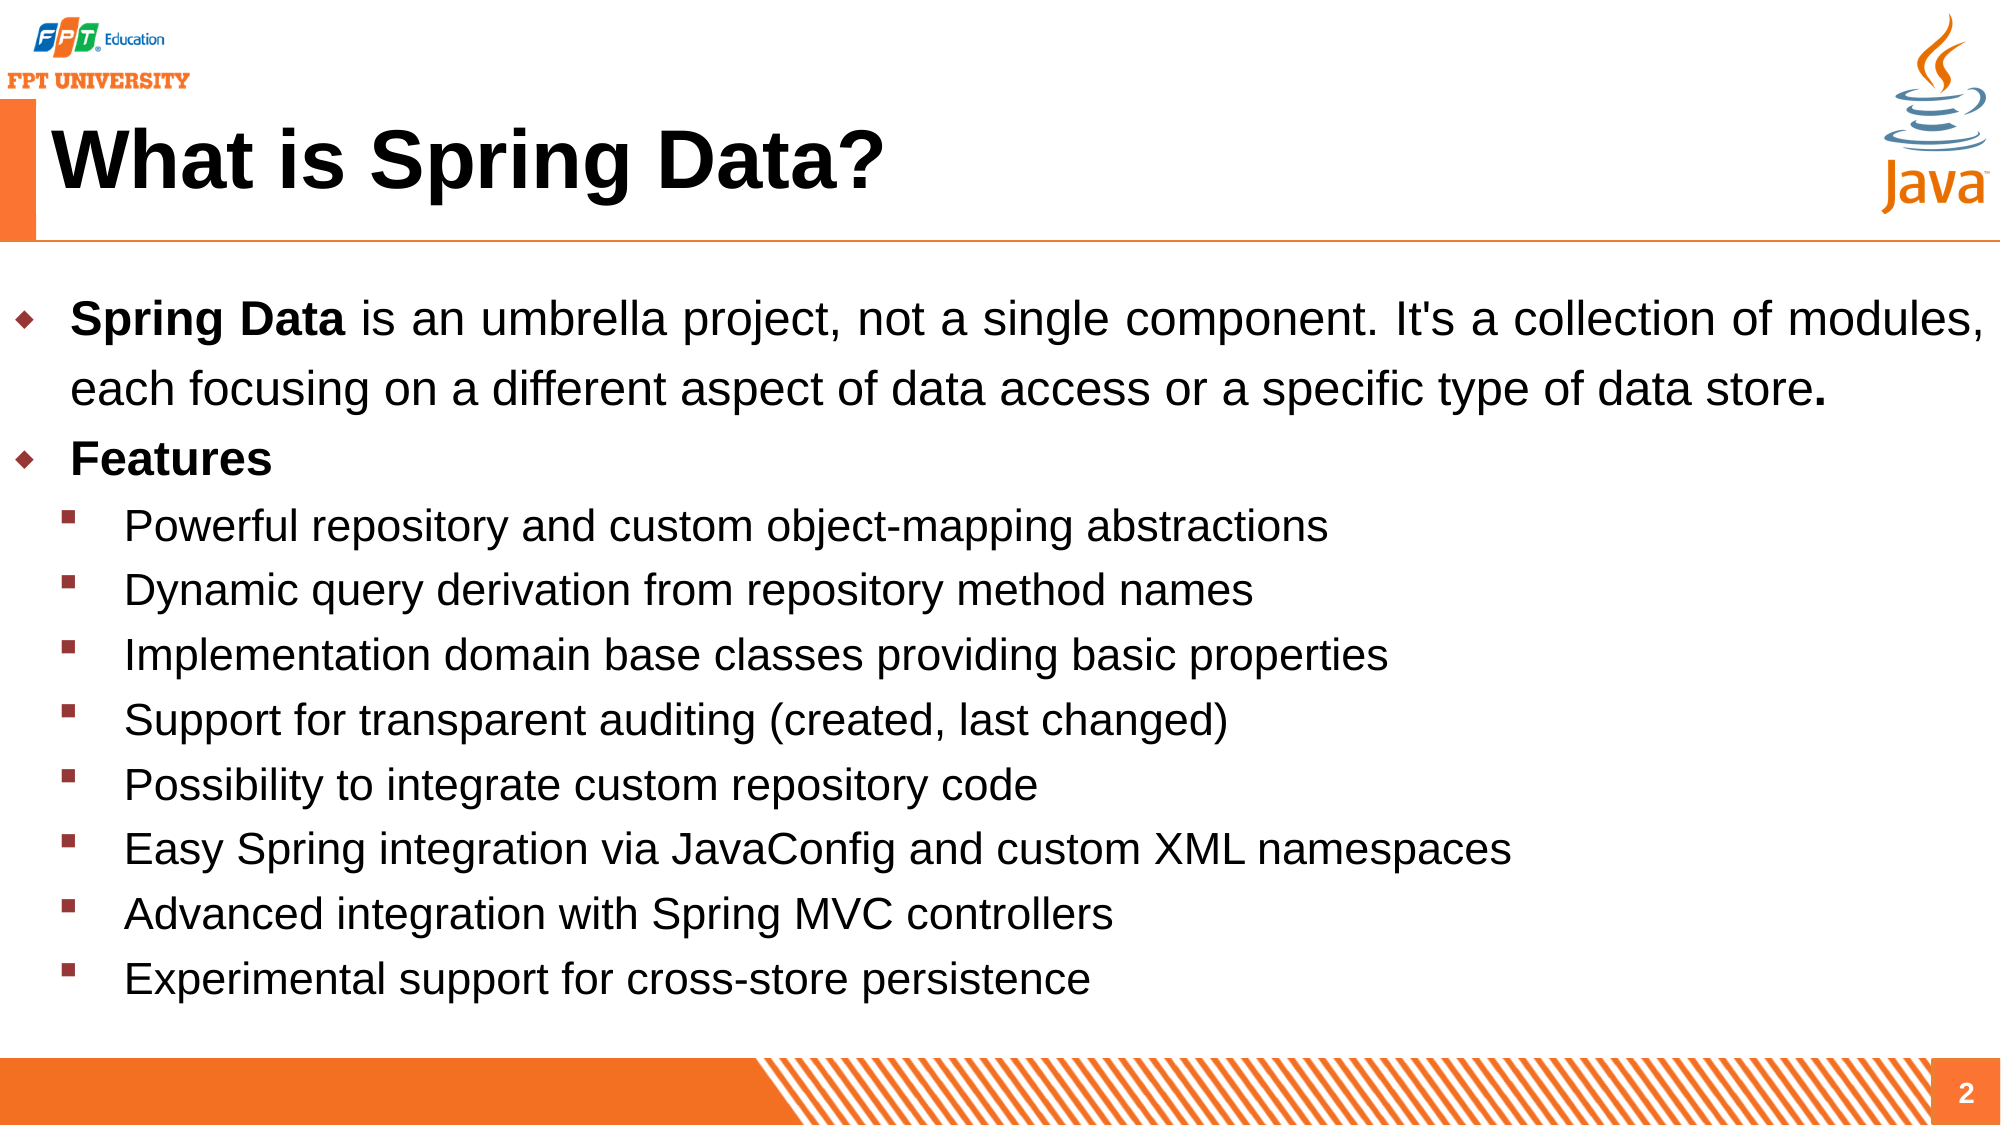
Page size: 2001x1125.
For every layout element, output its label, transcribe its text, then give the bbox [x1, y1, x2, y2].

slide_number 2 [1933, 1059, 2000, 1124]
picture [0, 2, 197, 99]
list Spring Data is an umbrella project, not a single component. It's a collection of modules, each focusing on a different aspect of data access or a specific type of data store. Features Powerful repository and custom object-mapping abstractions Dynamic query derivation from repository method names Implementation domain base classes providing basic properties Support for transparent auditing (created, last changed) Possibility to integrate custom repository code Easy Spring integration via JavaConfig and custom XML namespaces Advanced integration with Spring MVC controllers Experimental support for cross-store persistence [0, 266, 2000, 1057]
title What is Spring Data? [36, 108, 1869, 215]
picture [0, 1058, 1934, 1125]
picture [1868, 4, 2000, 226]
